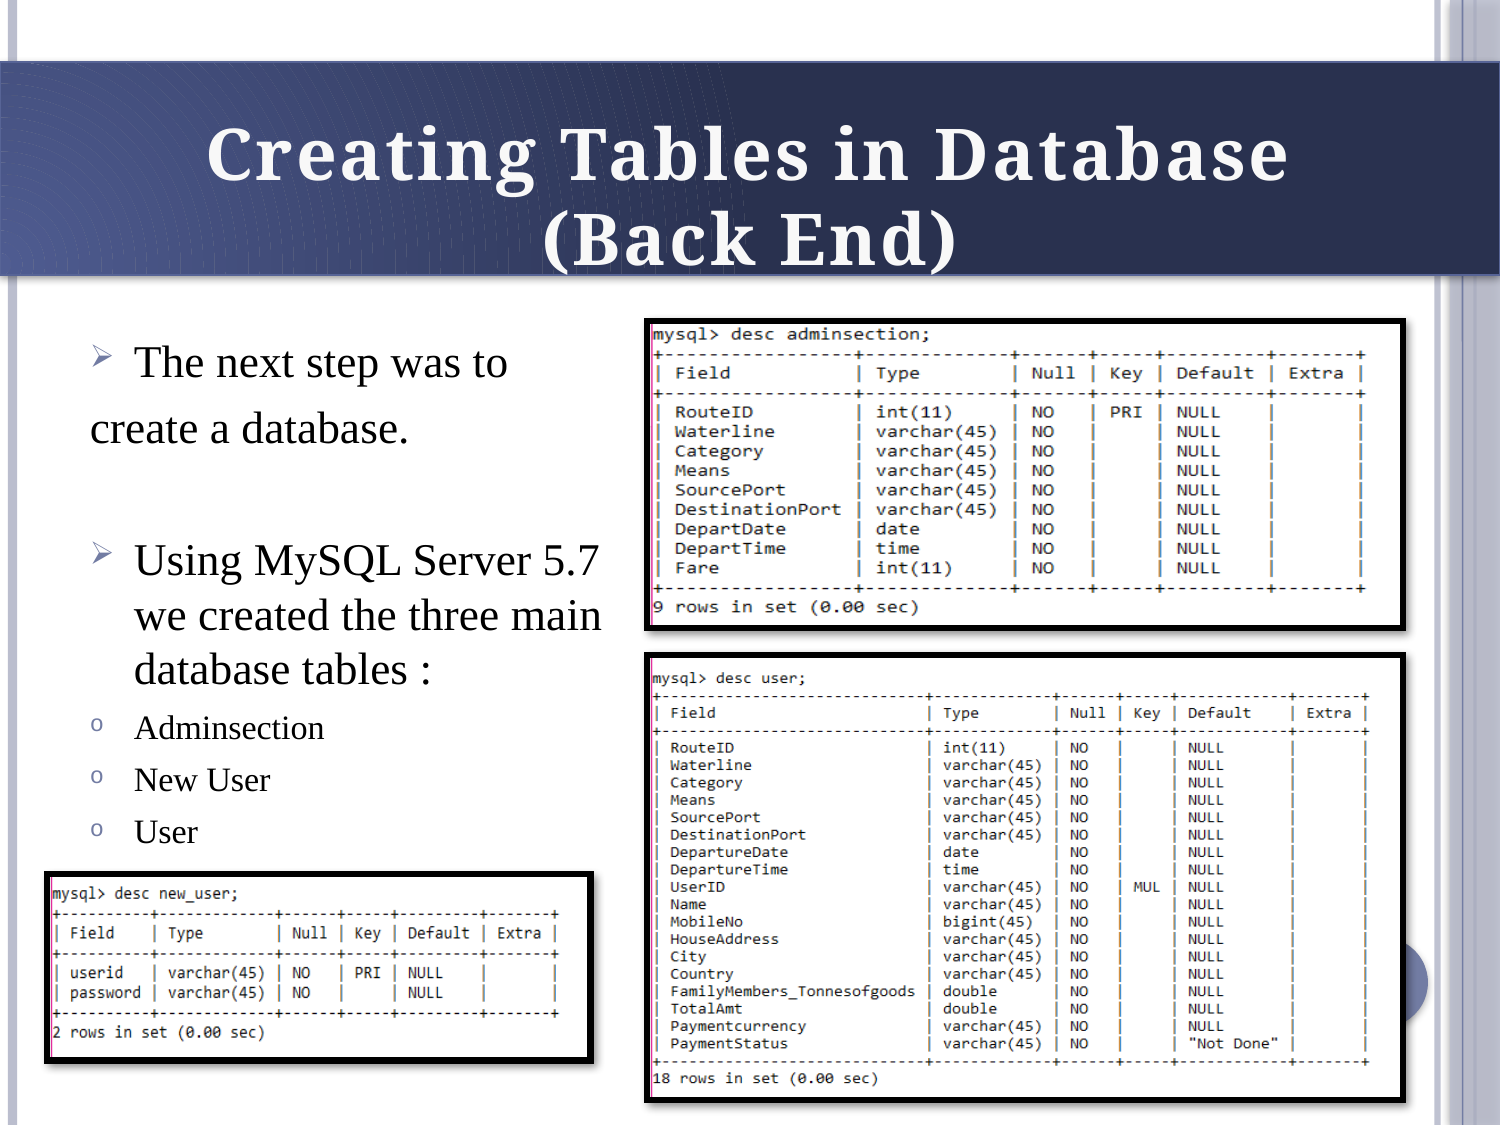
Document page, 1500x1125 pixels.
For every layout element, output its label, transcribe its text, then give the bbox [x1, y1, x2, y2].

picture [49, 876, 588, 1058]
list The next step was to create a database. Using MySQL Server 5.7 we created the three main database tables : Adminsection New User User [75, 324, 650, 863]
picture [649, 657, 1401, 1098]
picture [649, 323, 1401, 626]
title Creating Tables in Database (Back End) [137, 99, 1363, 288]
text_box [0, 61, 1500, 276]
